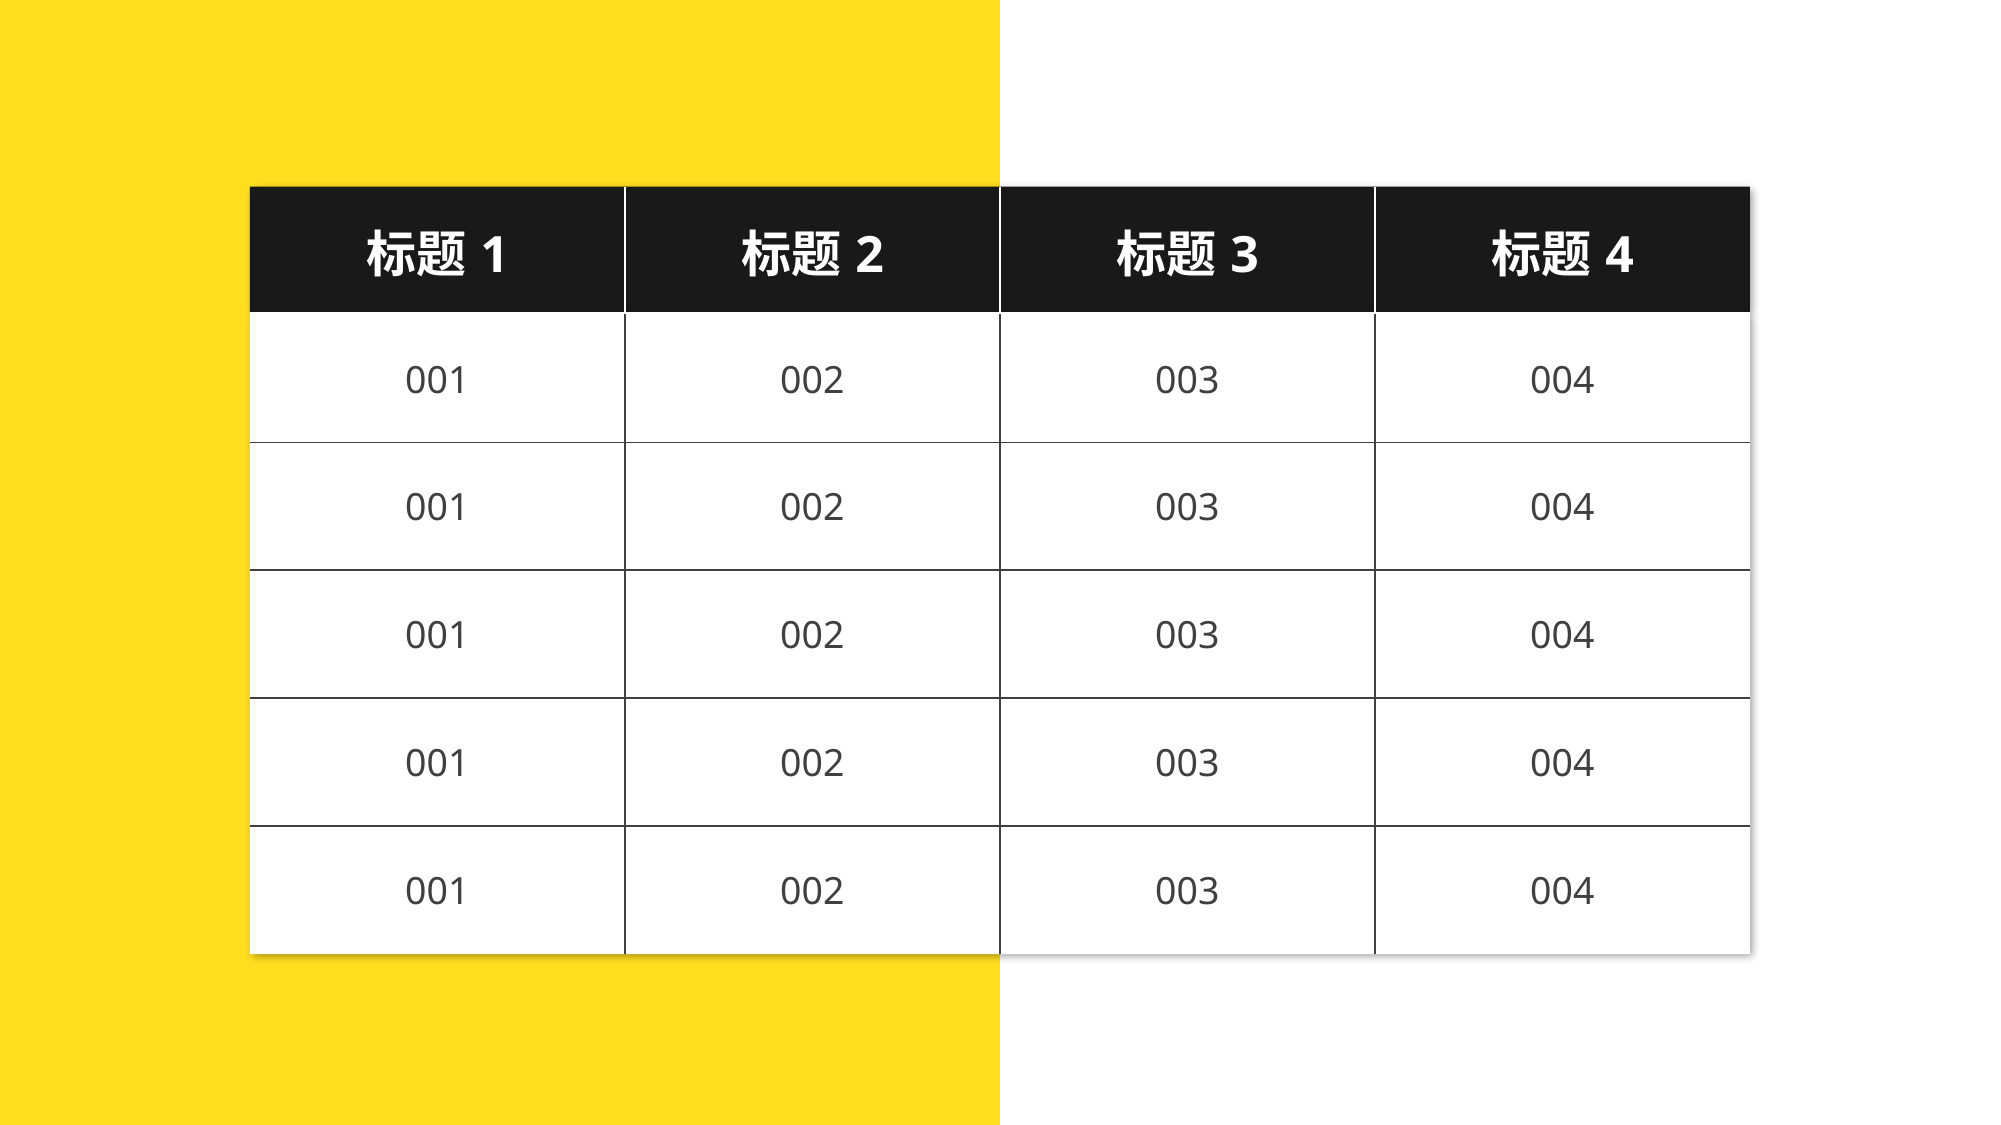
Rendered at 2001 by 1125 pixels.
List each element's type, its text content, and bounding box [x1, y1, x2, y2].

table_cell 004 [1376, 699, 1750, 825]
table_cell 001 [250, 571, 624, 697]
table_cell 002 [626, 699, 999, 825]
table_cell 001 [250, 699, 624, 825]
table_cell 003 [1001, 827, 1374, 954]
table_cell 002 [626, 827, 999, 954]
table_cell 001 [250, 443, 624, 569]
table_cell 004 [1376, 827, 1750, 954]
table_cell 003 [1001, 316, 1374, 442]
table_cell 003 [1001, 443, 1374, 569]
table_cell 003 [1001, 699, 1374, 825]
table_cell 004 [1376, 316, 1750, 442]
table_header 标题2 [626, 187, 999, 314]
table_cell 002 [626, 316, 999, 442]
table_cell 002 [626, 443, 999, 569]
table_cell 003 [1001, 571, 1374, 697]
table_header 标题3 [1001, 187, 1374, 314]
text_box [0, 0, 1001, 1125]
table_cell 001 [250, 316, 624, 442]
table_cell 004 [1376, 571, 1750, 697]
table_cell 002 [626, 571, 999, 697]
table_header 标题4 [1376, 187, 1750, 314]
table_cell 004 [1376, 443, 1750, 569]
table_header 标题1 [250, 187, 624, 314]
table_cell 001 [250, 827, 624, 954]
